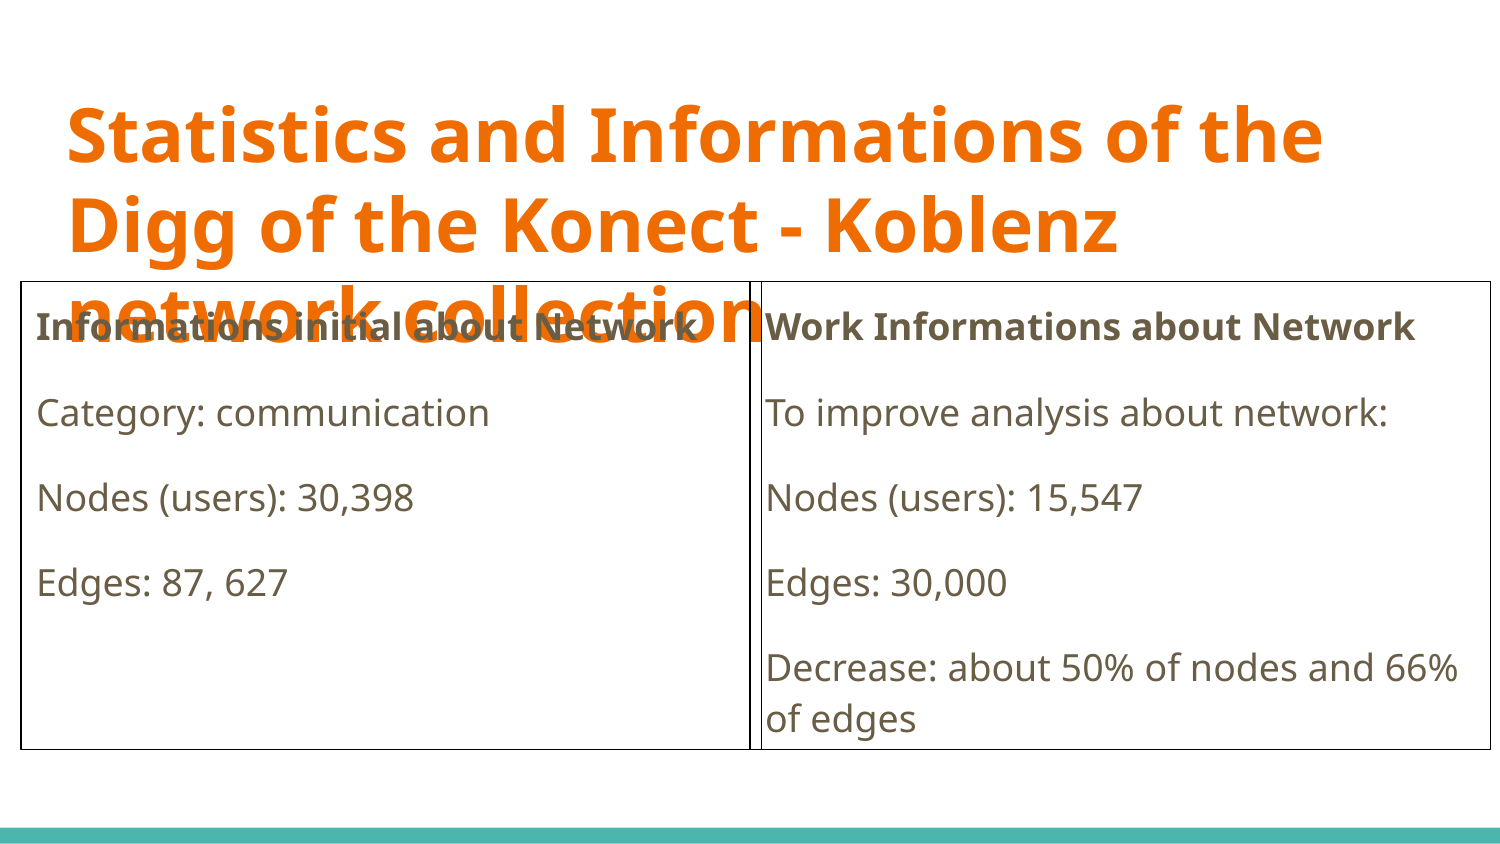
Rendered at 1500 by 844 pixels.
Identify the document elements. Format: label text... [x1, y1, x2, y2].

title Statistics and Informations of the Digg of the Konect - Koblenz network collection [51, 72, 1449, 189]
list Work Informations about Network To improve analysis about network: Nodes (users): 15,547 Edges: 30,000 Decrease: about 50% of nodes and 66% of edges [750, 281, 1491, 750]
list Informations initial about Network Category: communication Nodes (users): 30,398 Edges: 87, 627 [21, 281, 750, 750]
